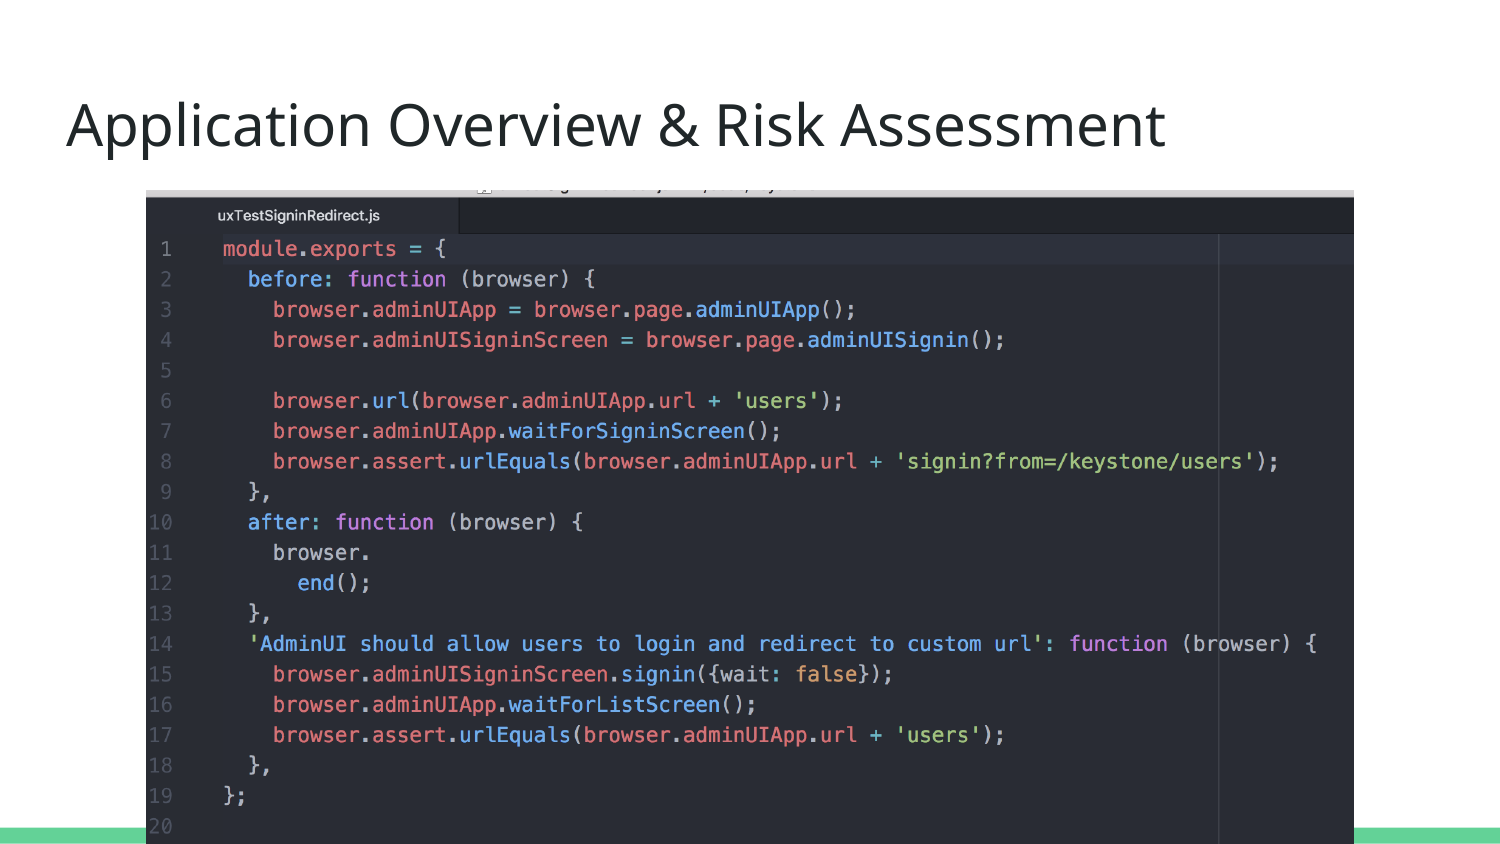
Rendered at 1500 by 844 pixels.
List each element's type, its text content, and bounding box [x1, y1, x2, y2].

picture [146, 190, 1354, 844]
title Application Overview & Risk Assessment [51, 72, 1449, 167]
